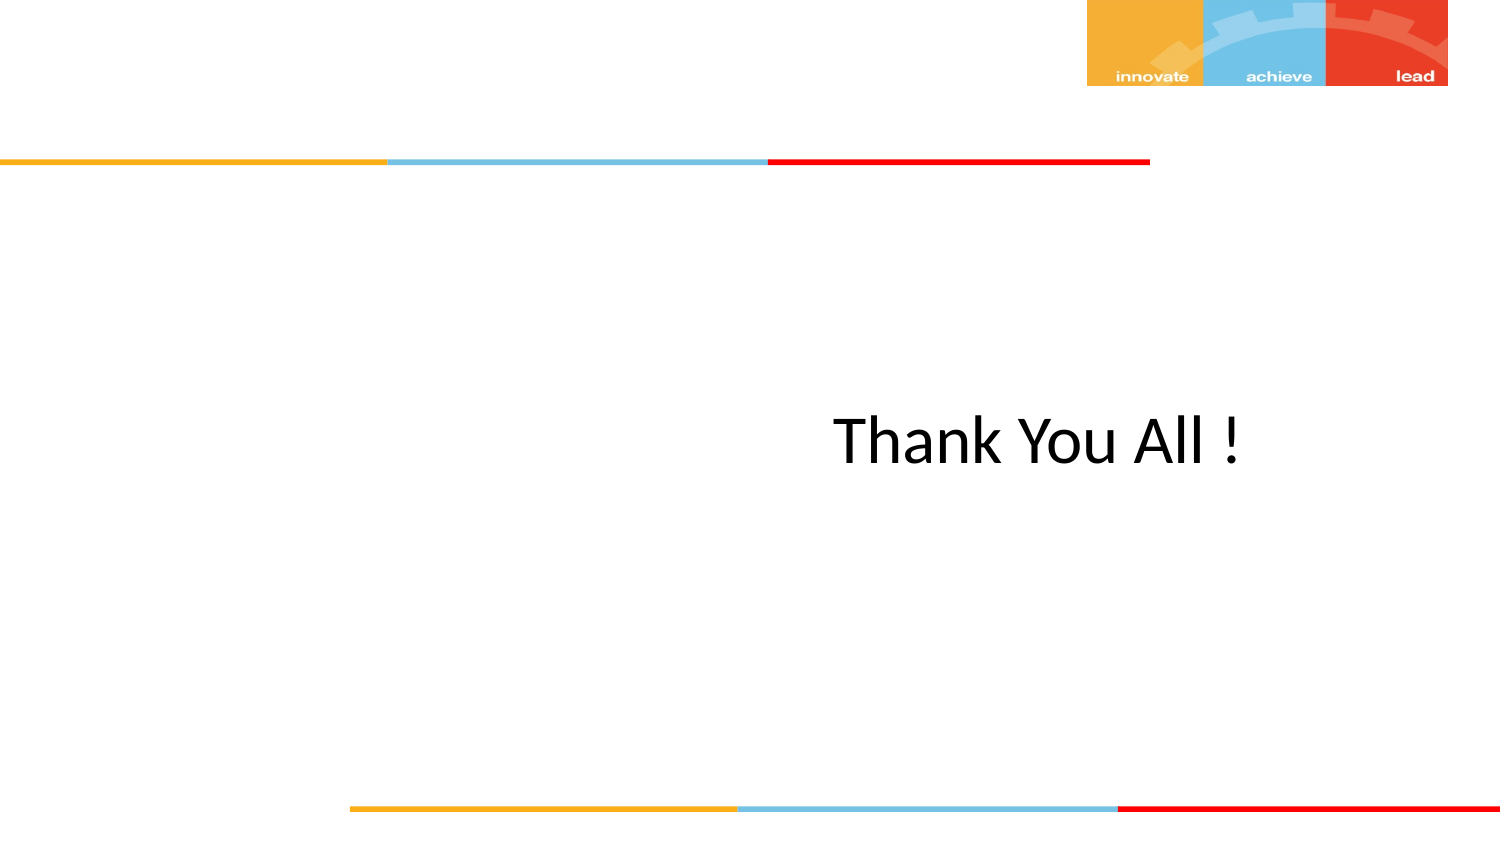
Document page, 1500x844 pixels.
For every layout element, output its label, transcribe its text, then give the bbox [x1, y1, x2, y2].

picture [1087, 0, 1448, 86]
title Thank You All ! [831, 393, 1247, 536]
